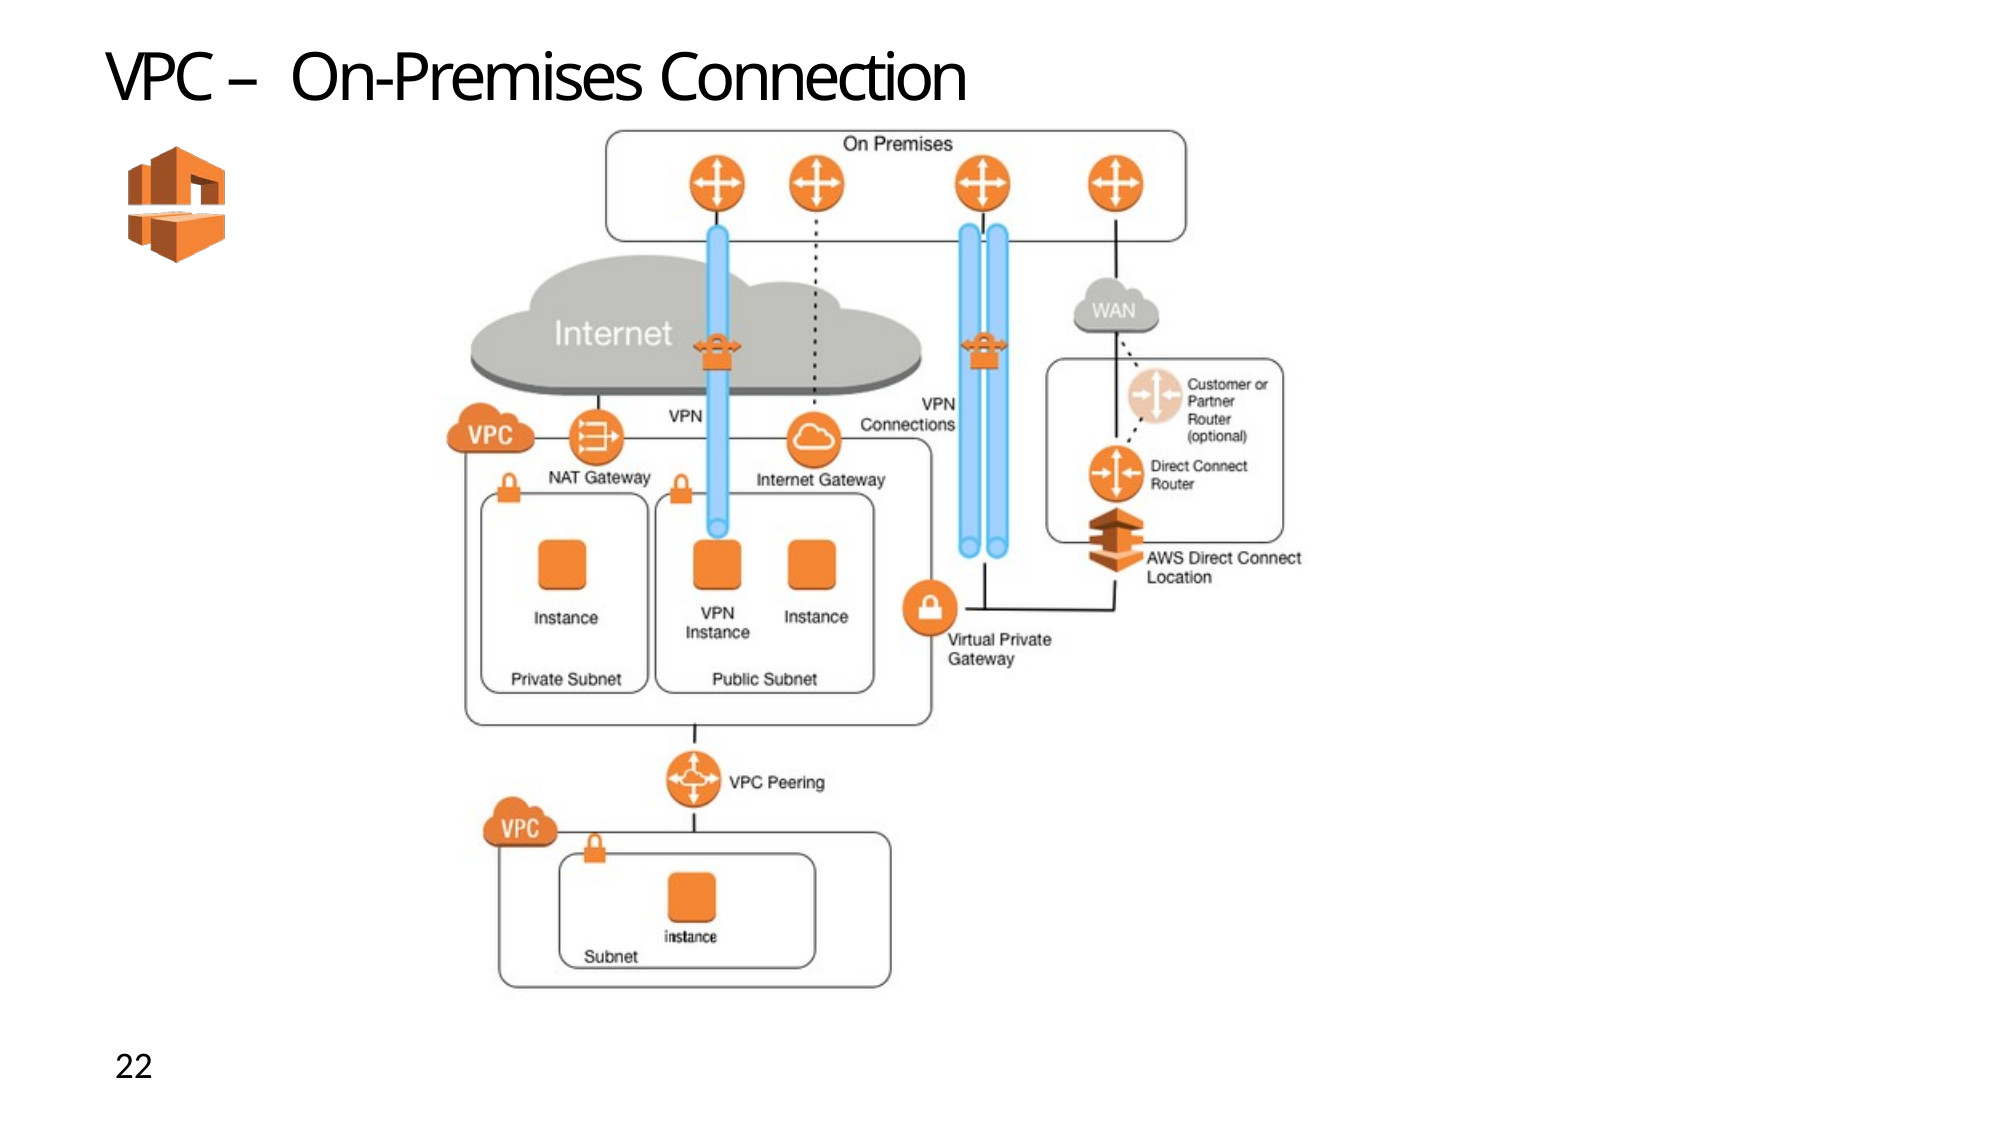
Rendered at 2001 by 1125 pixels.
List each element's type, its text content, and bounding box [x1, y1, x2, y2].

title VPC – On-Premises Connection [103, 31, 1113, 114]
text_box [0, 116, 2000, 1125]
